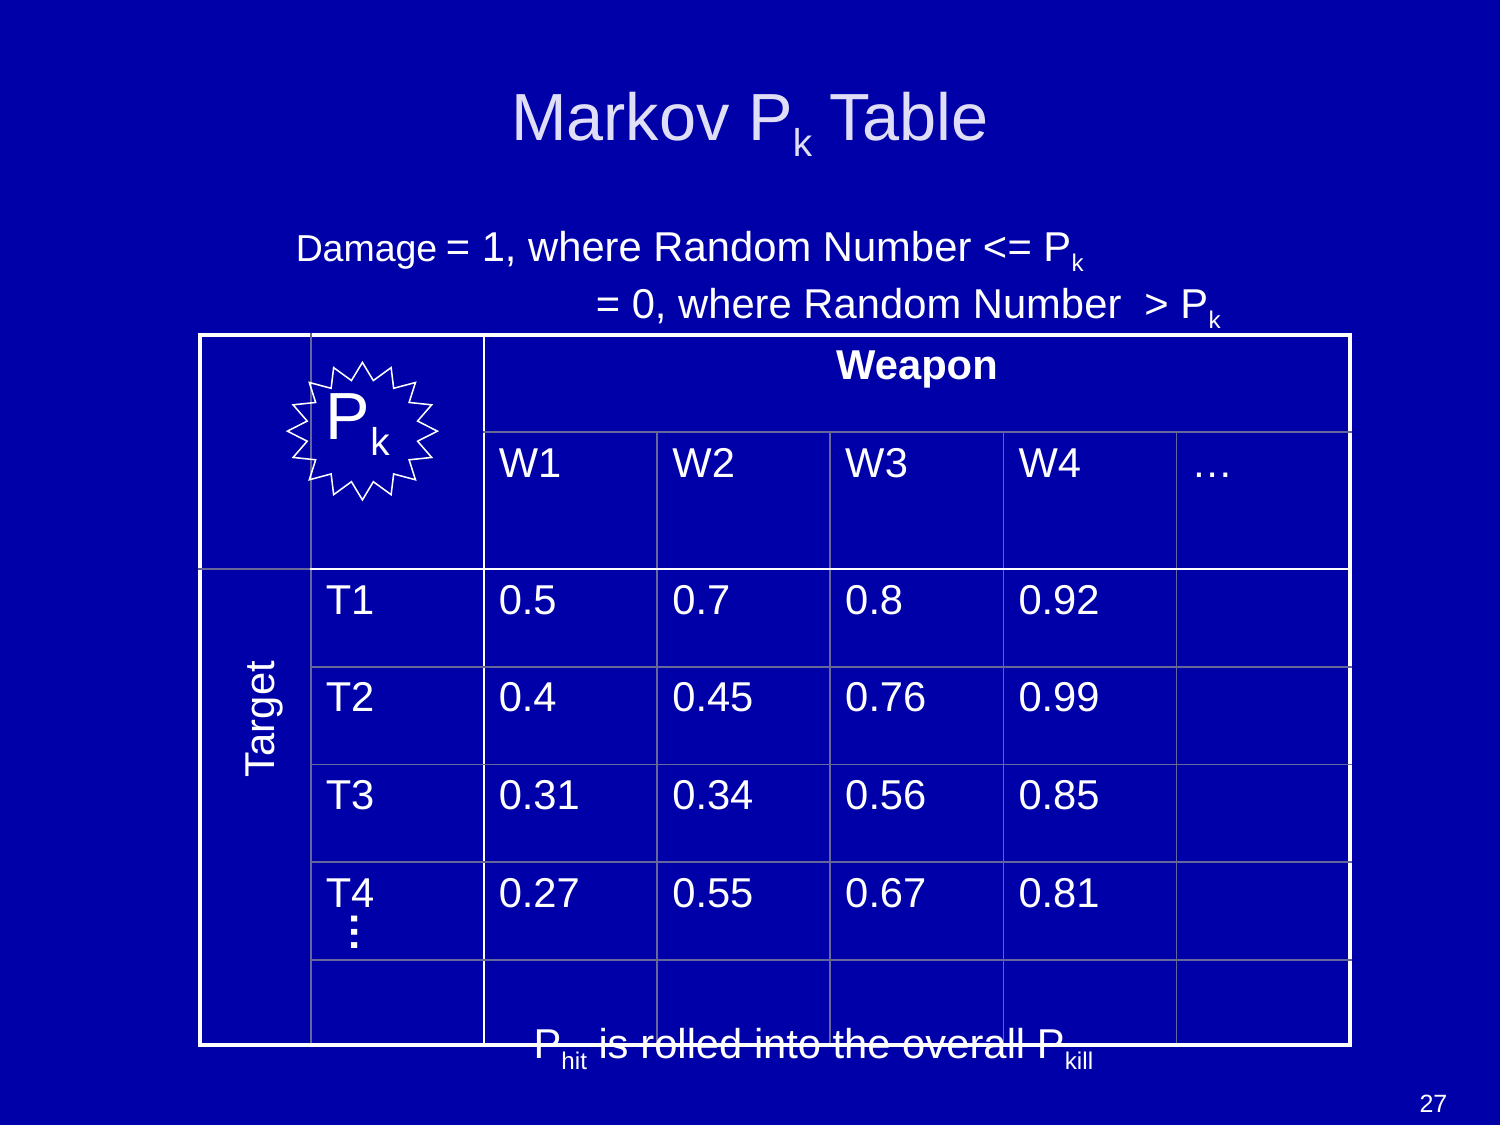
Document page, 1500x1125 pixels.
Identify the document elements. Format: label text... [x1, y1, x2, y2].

table_cell 0.7 [658, 570, 829, 666]
table_cell T2 [312, 668, 483, 764]
table_cell [1177, 570, 1348, 666]
table_cell T4 [312, 863, 483, 959]
table_cell [1177, 765, 1348, 861]
table_cell W2 [658, 433, 829, 568]
table_header [202, 337, 310, 568]
table_header Pk [312, 341, 483, 568]
table_cell 0.85 [1004, 765, 1176, 861]
table_cell 0.81 [1004, 863, 1176, 959]
table_cell [831, 961, 1003, 1009]
table_header Weapon [485, 337, 1348, 431]
table_cell [202, 570, 310, 1043]
text_box … [335, 896, 400, 968]
text_box Target [225, 646, 290, 793]
text_box Phit is rolled into the overall Pkill [518, 1009, 1109, 1082]
table_cell 0.92 [1004, 570, 1176, 666]
table_cell [312, 961, 483, 1043]
table_cell 0.8 [831, 570, 1003, 666]
table_cell 0.31 [485, 765, 656, 861]
table_cell W1 [485, 433, 656, 568]
table_cell [485, 961, 656, 1043]
table_cell 0.45 [658, 668, 829, 764]
table_cell 0.67 [831, 863, 1003, 959]
table_cell 0.4 [485, 668, 656, 764]
table_cell 0.34 [658, 765, 829, 861]
table_cell T3 [312, 765, 483, 861]
table_cell 0.55 [658, 863, 829, 959]
table_cell W4 [1004, 433, 1176, 568]
table_cell W3 [831, 433, 1003, 568]
table_cell [1004, 961, 1176, 1043]
table_cell [658, 961, 829, 1009]
slide_number 27 [1112, 1049, 1463, 1125]
table_cell 0.99 [1004, 668, 1176, 764]
text_box Damage = 1, where Random Number <= Pk = 0, where Random Number > Pk [281, 212, 1236, 341]
table_cell T1 [312, 570, 483, 666]
text_box [287, 362, 438, 500]
table_cell 0.56 [831, 765, 1003, 861]
table_cell 0.27 [485, 863, 656, 959]
table_cell 0.76 [831, 668, 1003, 764]
table_cell 0.5 [485, 570, 656, 666]
table_cell [1177, 668, 1348, 764]
table_cell [1177, 961, 1348, 1043]
table_cell [1177, 863, 1348, 959]
title Markov Pk Table [74, 24, 1426, 213]
table_cell … [1177, 433, 1348, 568]
